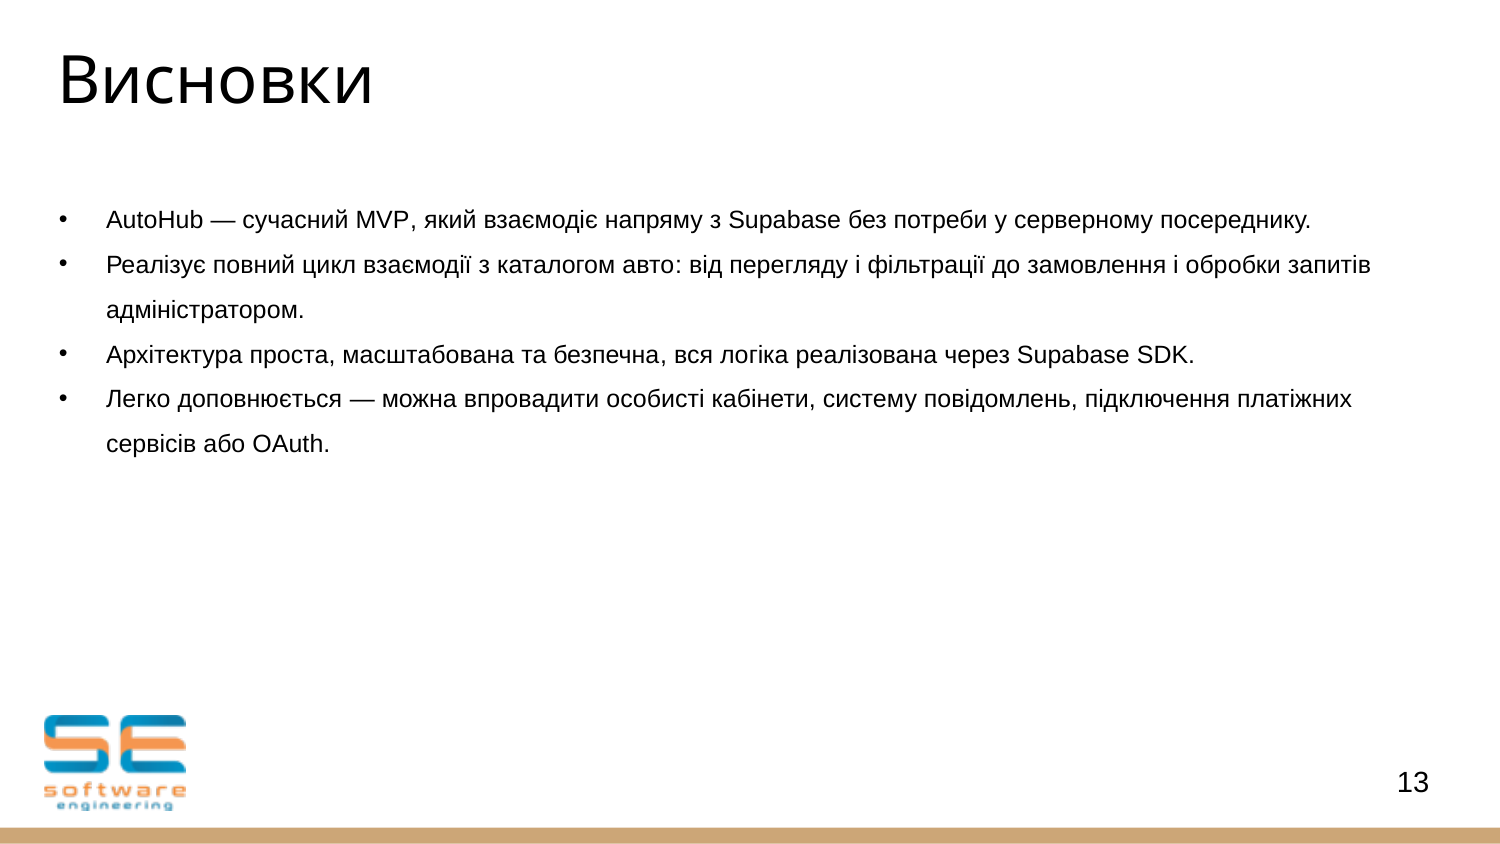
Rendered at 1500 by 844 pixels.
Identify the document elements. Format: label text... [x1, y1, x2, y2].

title Висновки [42, 21, 1440, 132]
text_box AutoHub — сучасний MVP, який взаємодіє напряму з Supabase без потреби у серверному посереднику. Реалізує повний цикл взаємодії з каталогом авто: від перегляду і фільтрації до замовлення і обробки запитів адміністратором. Архітектура проста, масштабована та безпечна, вся логіка реалізована через Supabase SDK. Легко доповнюється — можна впровадити особисті кабінети, систему повідомлень, підключення платіжних сервісів або OAuth. [44, 181, 1427, 466]
picture [43, 714, 186, 811]
text_box 13 [1382, 755, 1500, 806]
